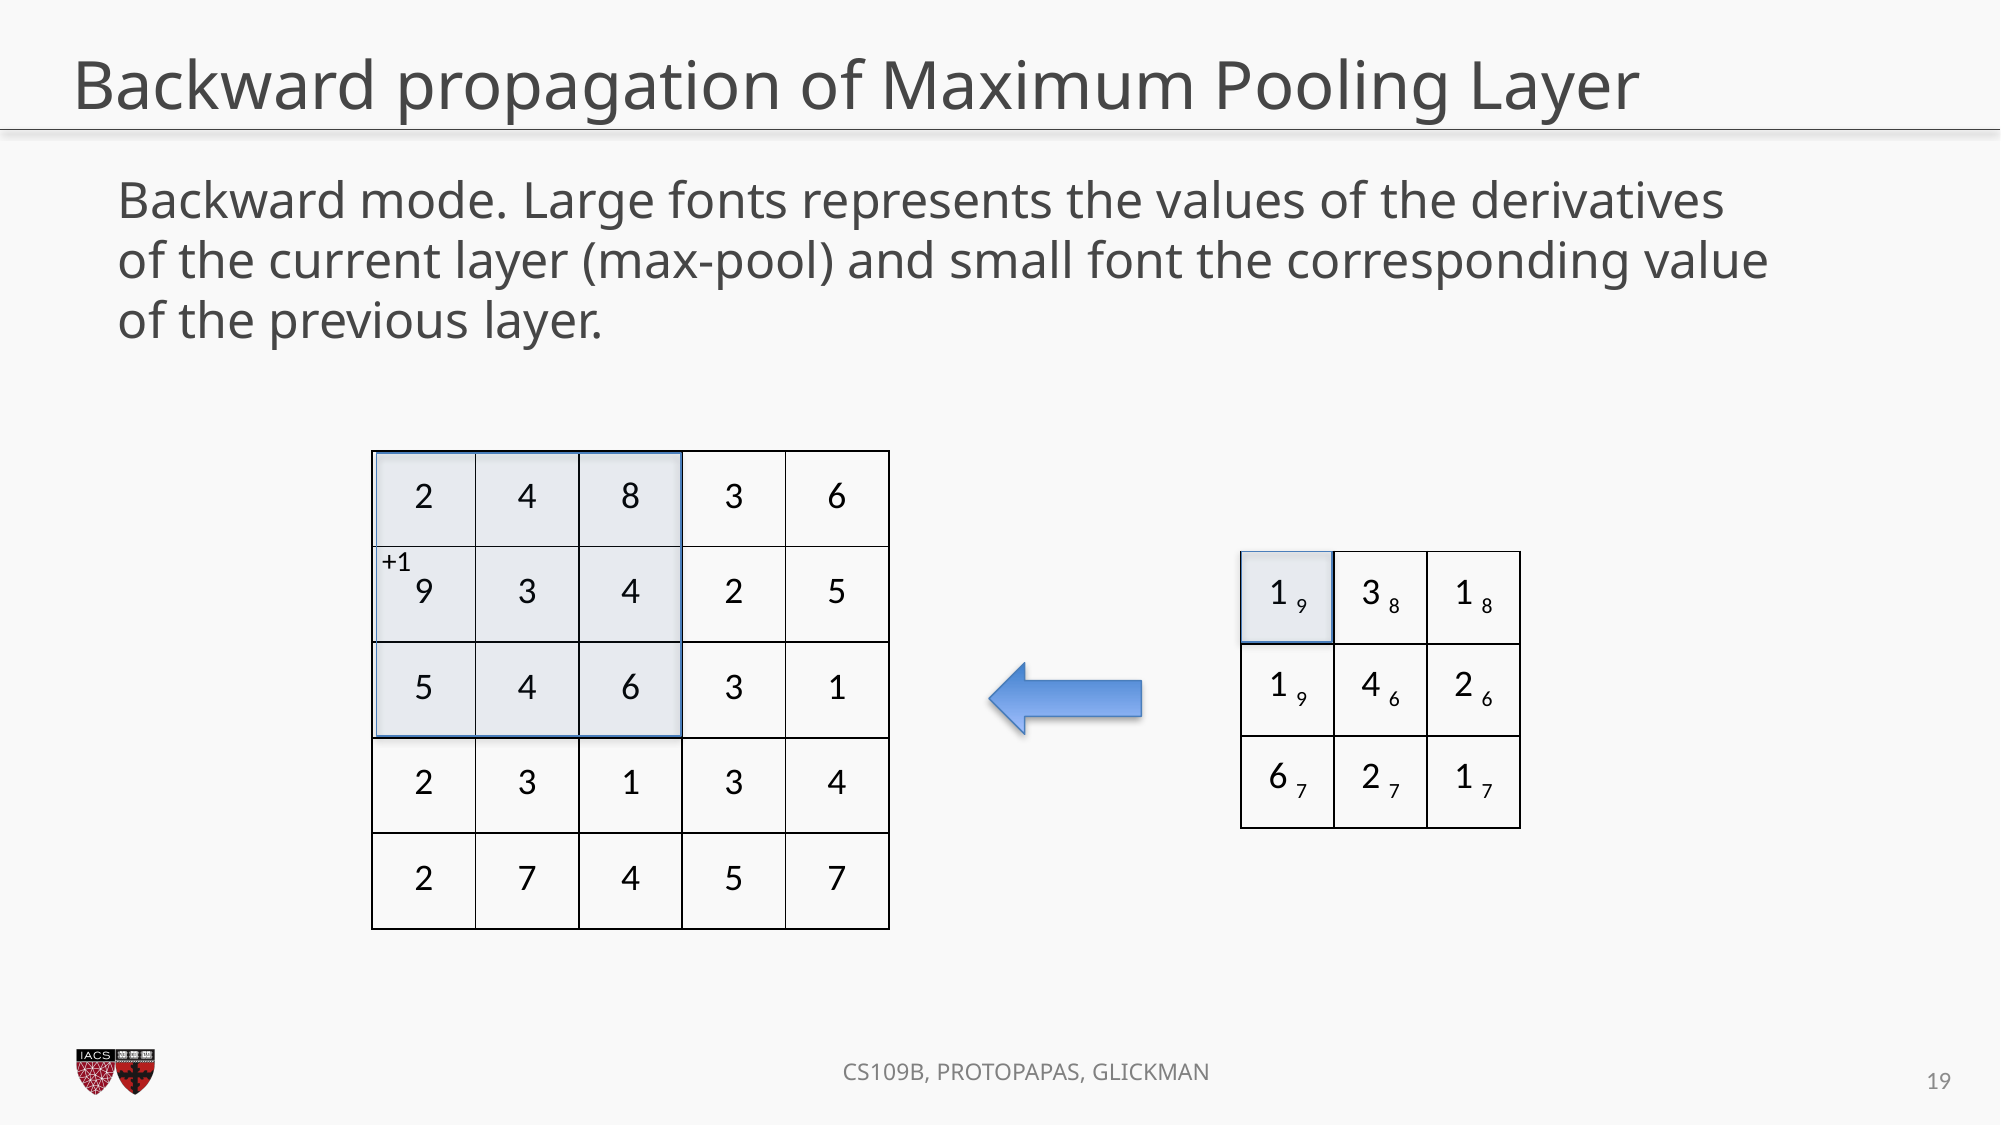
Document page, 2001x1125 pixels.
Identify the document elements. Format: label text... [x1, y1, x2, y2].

slide_number 19 [1500, 1050, 1967, 1110]
table_header 3 [683, 452, 785, 546]
table_cell 1 [786, 643, 888, 737]
text_box [988, 662, 1143, 735]
table_cell 7 [476, 834, 578, 928]
table_cell 1 7 [1428, 737, 1519, 827]
text_box [376, 452, 682, 737]
table_header 6 [786, 452, 888, 546]
table_cell 1 [580, 745, 681, 832]
table_cell 5 [786, 547, 888, 641]
table_cell 2 [685, 547, 785, 641]
table_cell 3 [683, 739, 785, 832]
table_cell 4 [786, 739, 888, 832]
table_cell 3 [476, 746, 578, 832]
table_cell 1 9 [1242, 649, 1333, 735]
text_box [1241, 551, 1333, 643]
text_box Backward mode. Large fonts represents the values of the derivatives of the current layer (max-pool) and small font the corresponding value of the previous layer. [103, 161, 1798, 296]
table_cell 5 [683, 834, 785, 928]
title Backward propagation of Maximum Pooling Layer [57, 35, 1943, 162]
table_cell 4 6 [1335, 645, 1426, 735]
table_cell 6 7 [1242, 737, 1333, 827]
table_cell 3 [685, 643, 785, 737]
table_cell 2 [373, 743, 475, 832]
table_cell 2 7 [1335, 737, 1426, 827]
table_header 1 8 [1428, 552, 1519, 643]
table_cell 2 6 [1428, 645, 1519, 735]
table_cell 7 [786, 834, 888, 928]
picture [75, 1049, 155, 1095]
table_header 3 8 [1336, 552, 1426, 643]
table_cell 4 [580, 834, 681, 928]
table_cell 2 [373, 834, 475, 928]
text_box +1 [367, 534, 427, 585]
